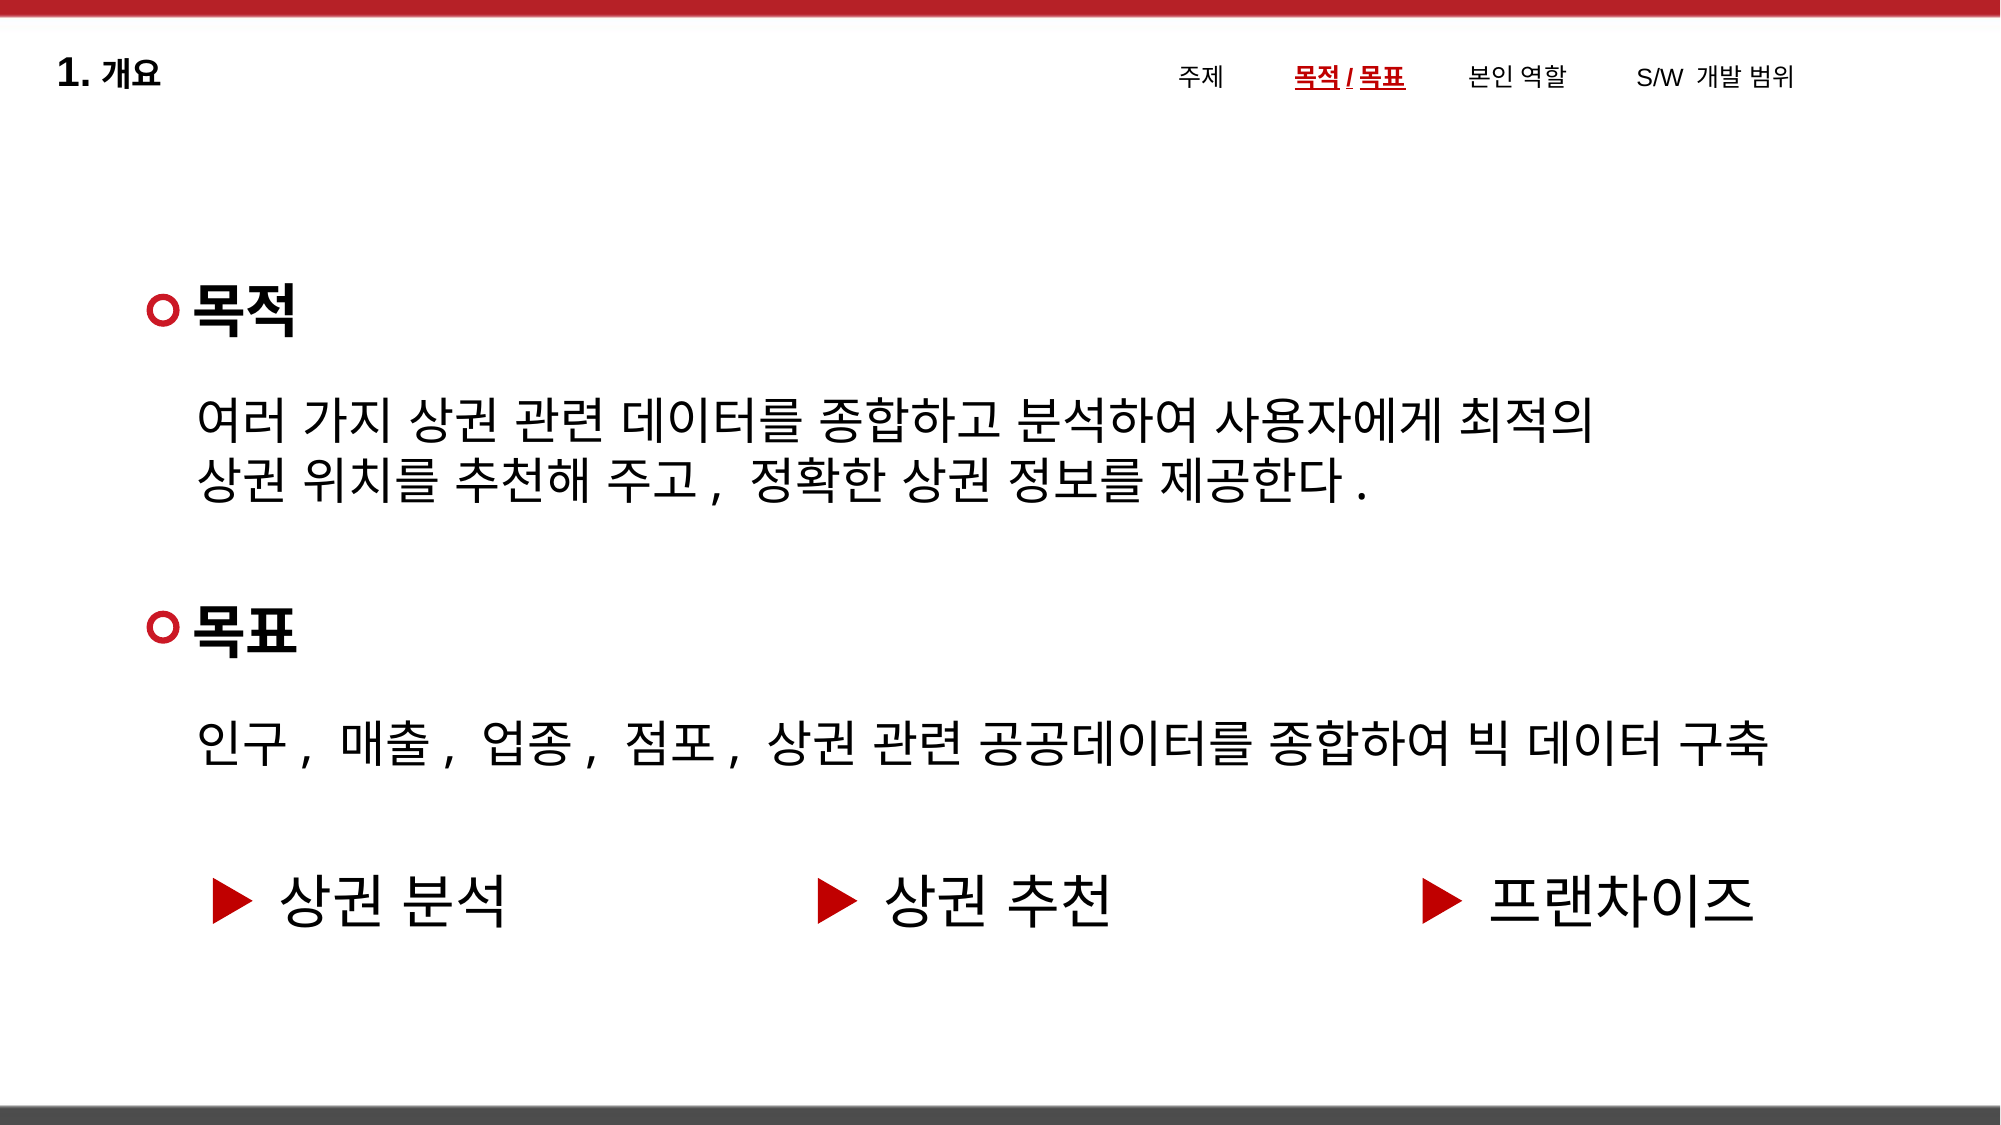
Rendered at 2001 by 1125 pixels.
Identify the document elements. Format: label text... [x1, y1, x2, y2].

text_box 여러 가지 상권 관련 데이터를 종합하고 분석하여 사용자에게 최적의 상권 위치를 추천해 주고, 정확한 상권 정보를 제공한다. [182, 382, 2000, 517]
text_box [148, 295, 178, 325]
text_box [148, 612, 177, 642]
text_box 프랜차이즈 [1473, 857, 1772, 943]
text_box 인구, 매출, 업종, 점포, 상권 관련 공공데이터를 종합하여 빅 데이터 구축 [182, 704, 2000, 780]
text_box 목표 [177, 587, 436, 673]
text_box 주제 목적/목표 본인 역할 S/W 개발 범위 [1163, 53, 1953, 99]
text_box 상권 분석 [263, 857, 524, 943]
text_box [1422, 877, 1463, 924]
text_box [212, 877, 253, 924]
text_box [817, 877, 858, 924]
text_box 상권 추천 [868, 857, 1129, 943]
text_box 목적 [177, 267, 436, 352]
picture [0, 0, 2001, 1125]
text_box 1.개요 [41, 37, 423, 103]
